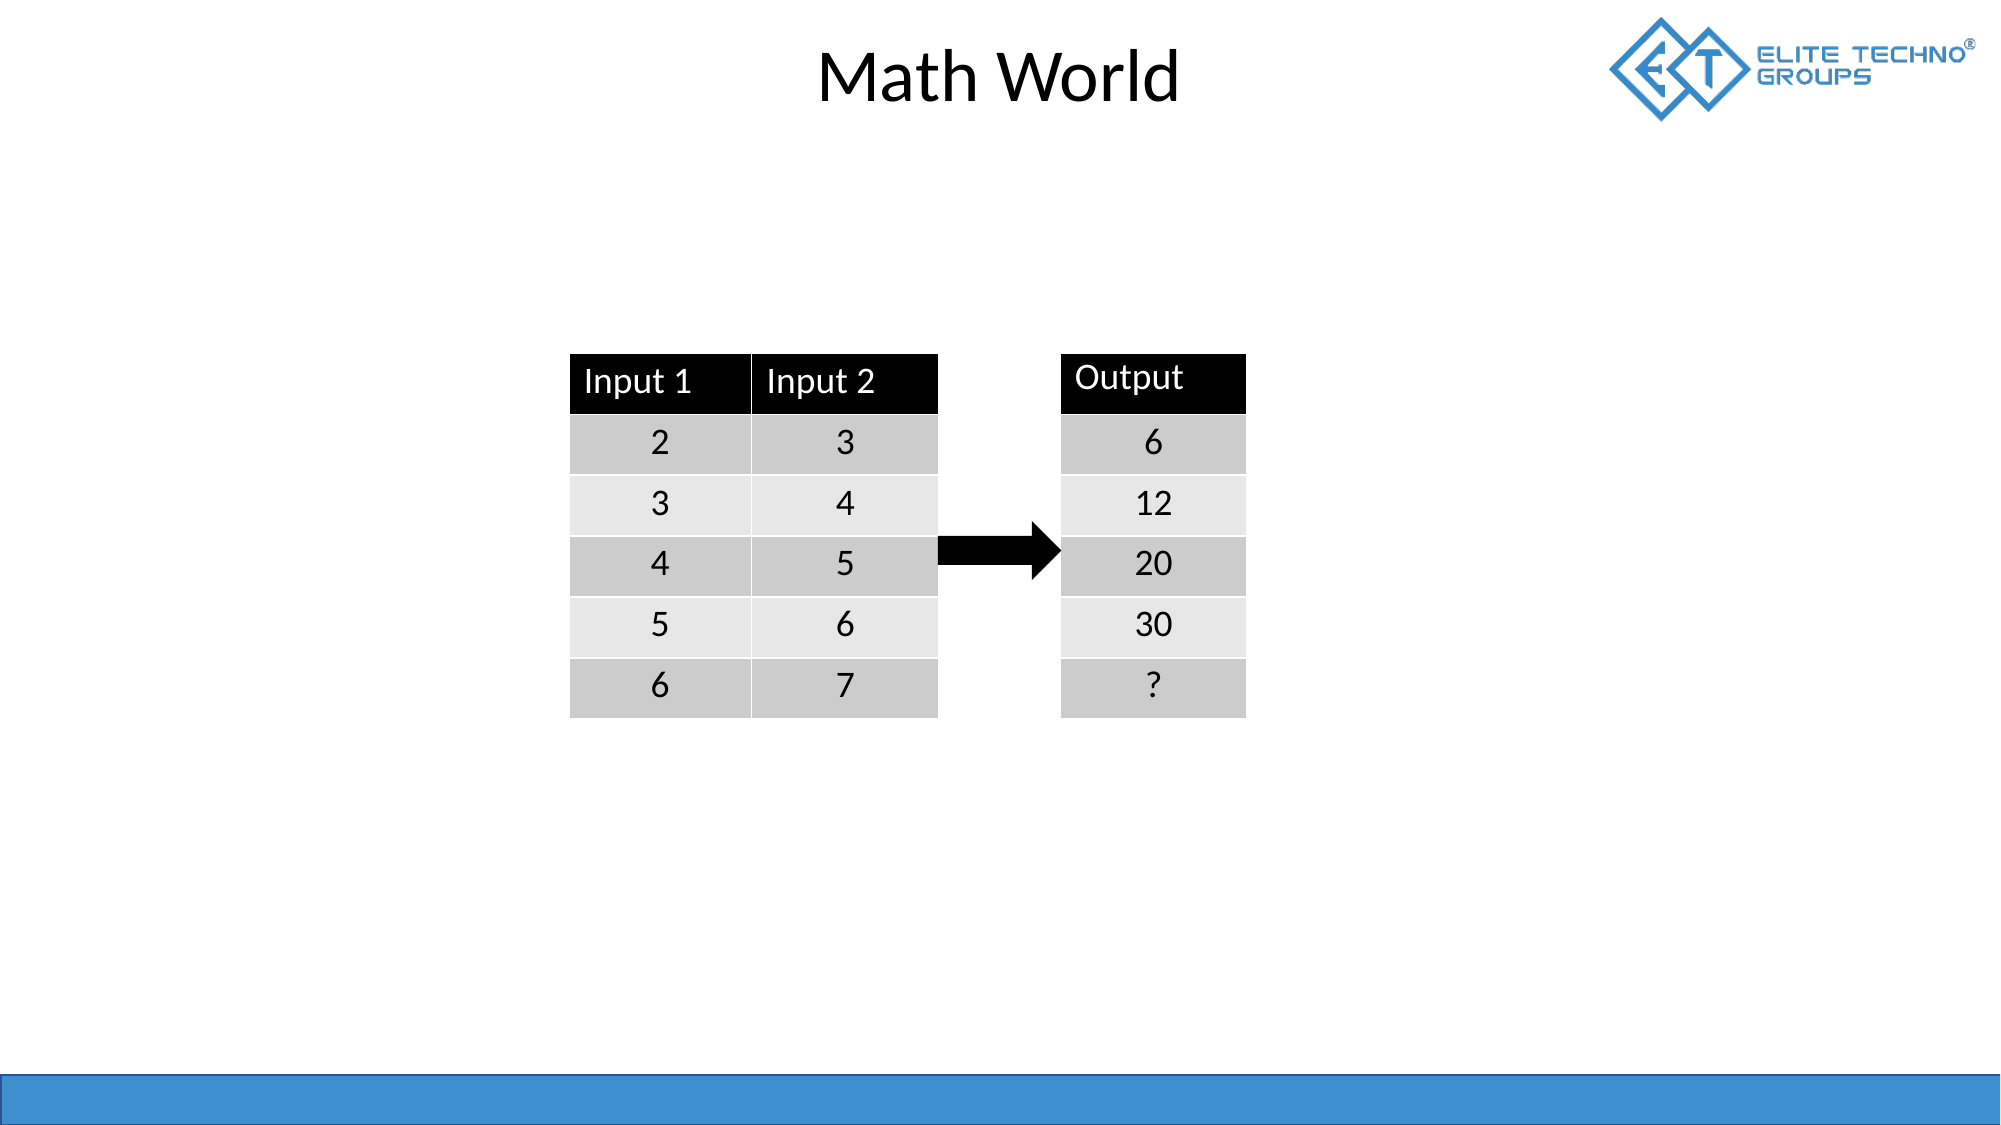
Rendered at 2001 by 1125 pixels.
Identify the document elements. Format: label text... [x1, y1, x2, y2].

table_cell ? [1061, 659, 1246, 718]
table_cell 4 [752, 476, 938, 535]
table_header Input 1 [570, 354, 751, 414]
table_cell 20 [1061, 537, 1246, 596]
table_cell 4 [570, 537, 751, 596]
table_cell 3 [752, 415, 938, 474]
table_cell 5 [570, 598, 751, 657]
text_box [937, 520, 1062, 580]
picture [0, 0, 2001, 1125]
table_cell 6 [752, 598, 938, 657]
table_cell 7 [752, 659, 938, 718]
table_cell 30 [1061, 598, 1246, 657]
table_cell 3 [570, 476, 751, 535]
table_cell 6 [570, 659, 751, 718]
table_header Output [1061, 354, 1246, 414]
table_header Input 2 [752, 354, 938, 414]
table_cell 5 [752, 537, 938, 596]
table_cell 2 [570, 415, 751, 474]
table_cell 12 [1061, 476, 1246, 535]
text_box Math World [677, 19, 1322, 125]
table_cell 6 [1061, 415, 1246, 474]
